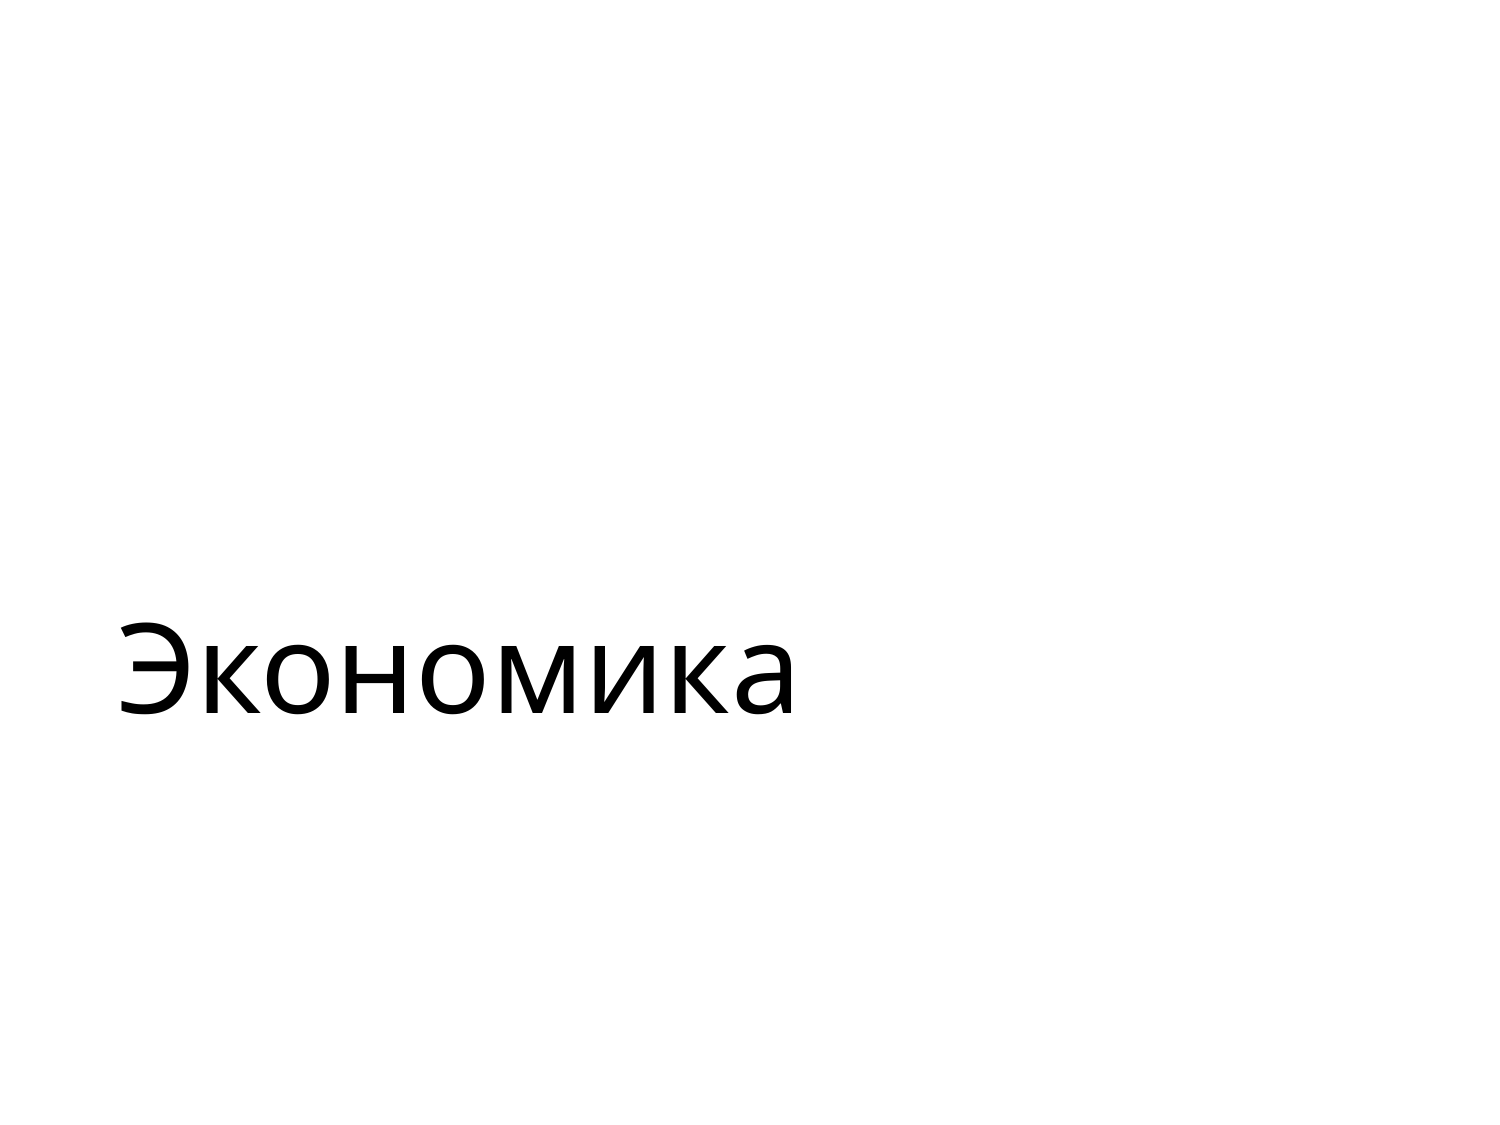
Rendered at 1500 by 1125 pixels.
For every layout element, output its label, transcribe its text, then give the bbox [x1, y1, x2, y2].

title Экономика [102, 280, 1397, 749]
